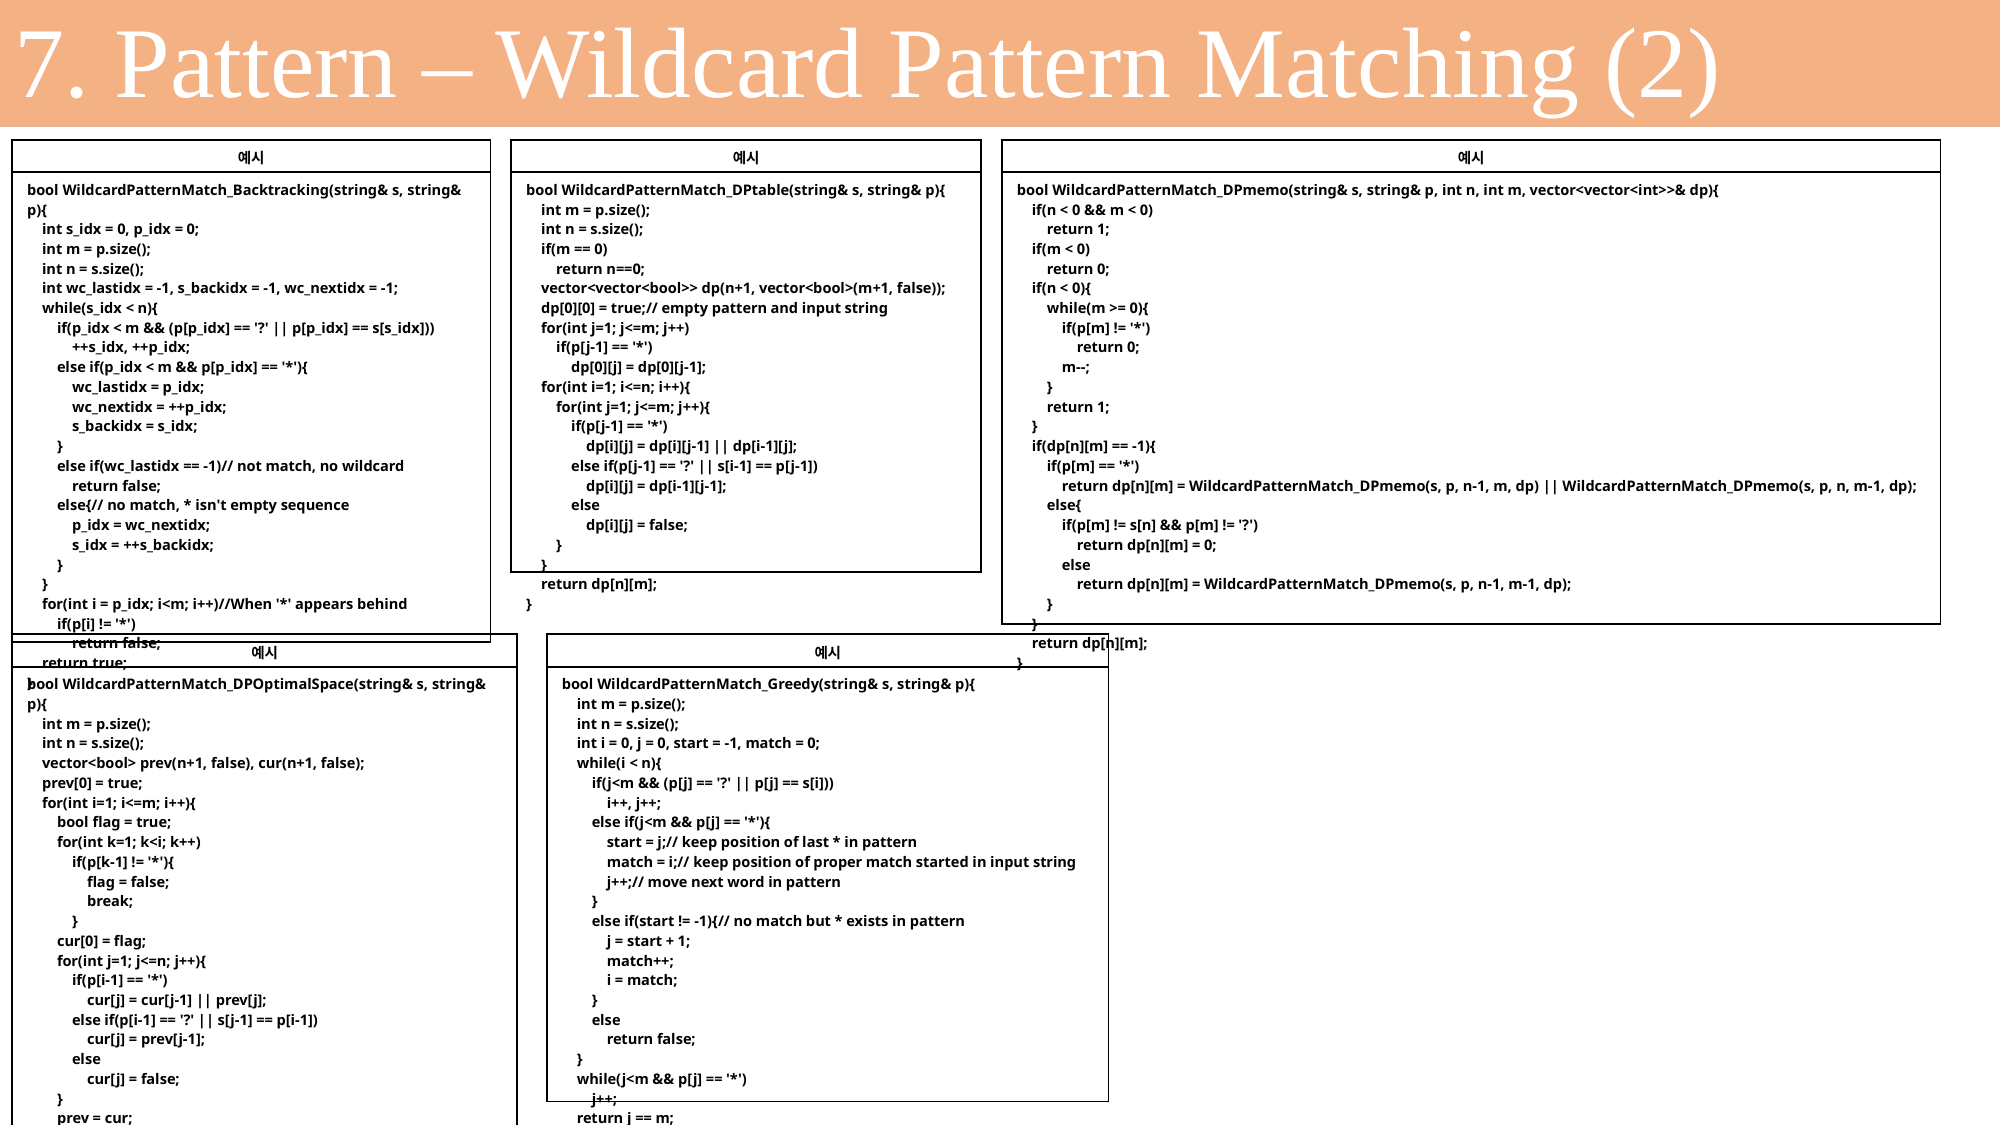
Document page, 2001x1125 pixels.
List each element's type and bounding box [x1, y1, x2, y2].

table_cell [13, 173, 490, 633]
table_header [512, 141, 980, 171]
table_header [13, 635, 516, 666]
text_box [0, 0, 2000, 128]
table_header [1003, 141, 1940, 171]
table_header [548, 635, 1108, 666]
table_header [13, 141, 490, 171]
table_cell [512, 173, 980, 571]
table_cell [1003, 173, 1940, 623]
table_cell [548, 668, 1108, 1101]
table_cell [13, 668, 516, 1125]
